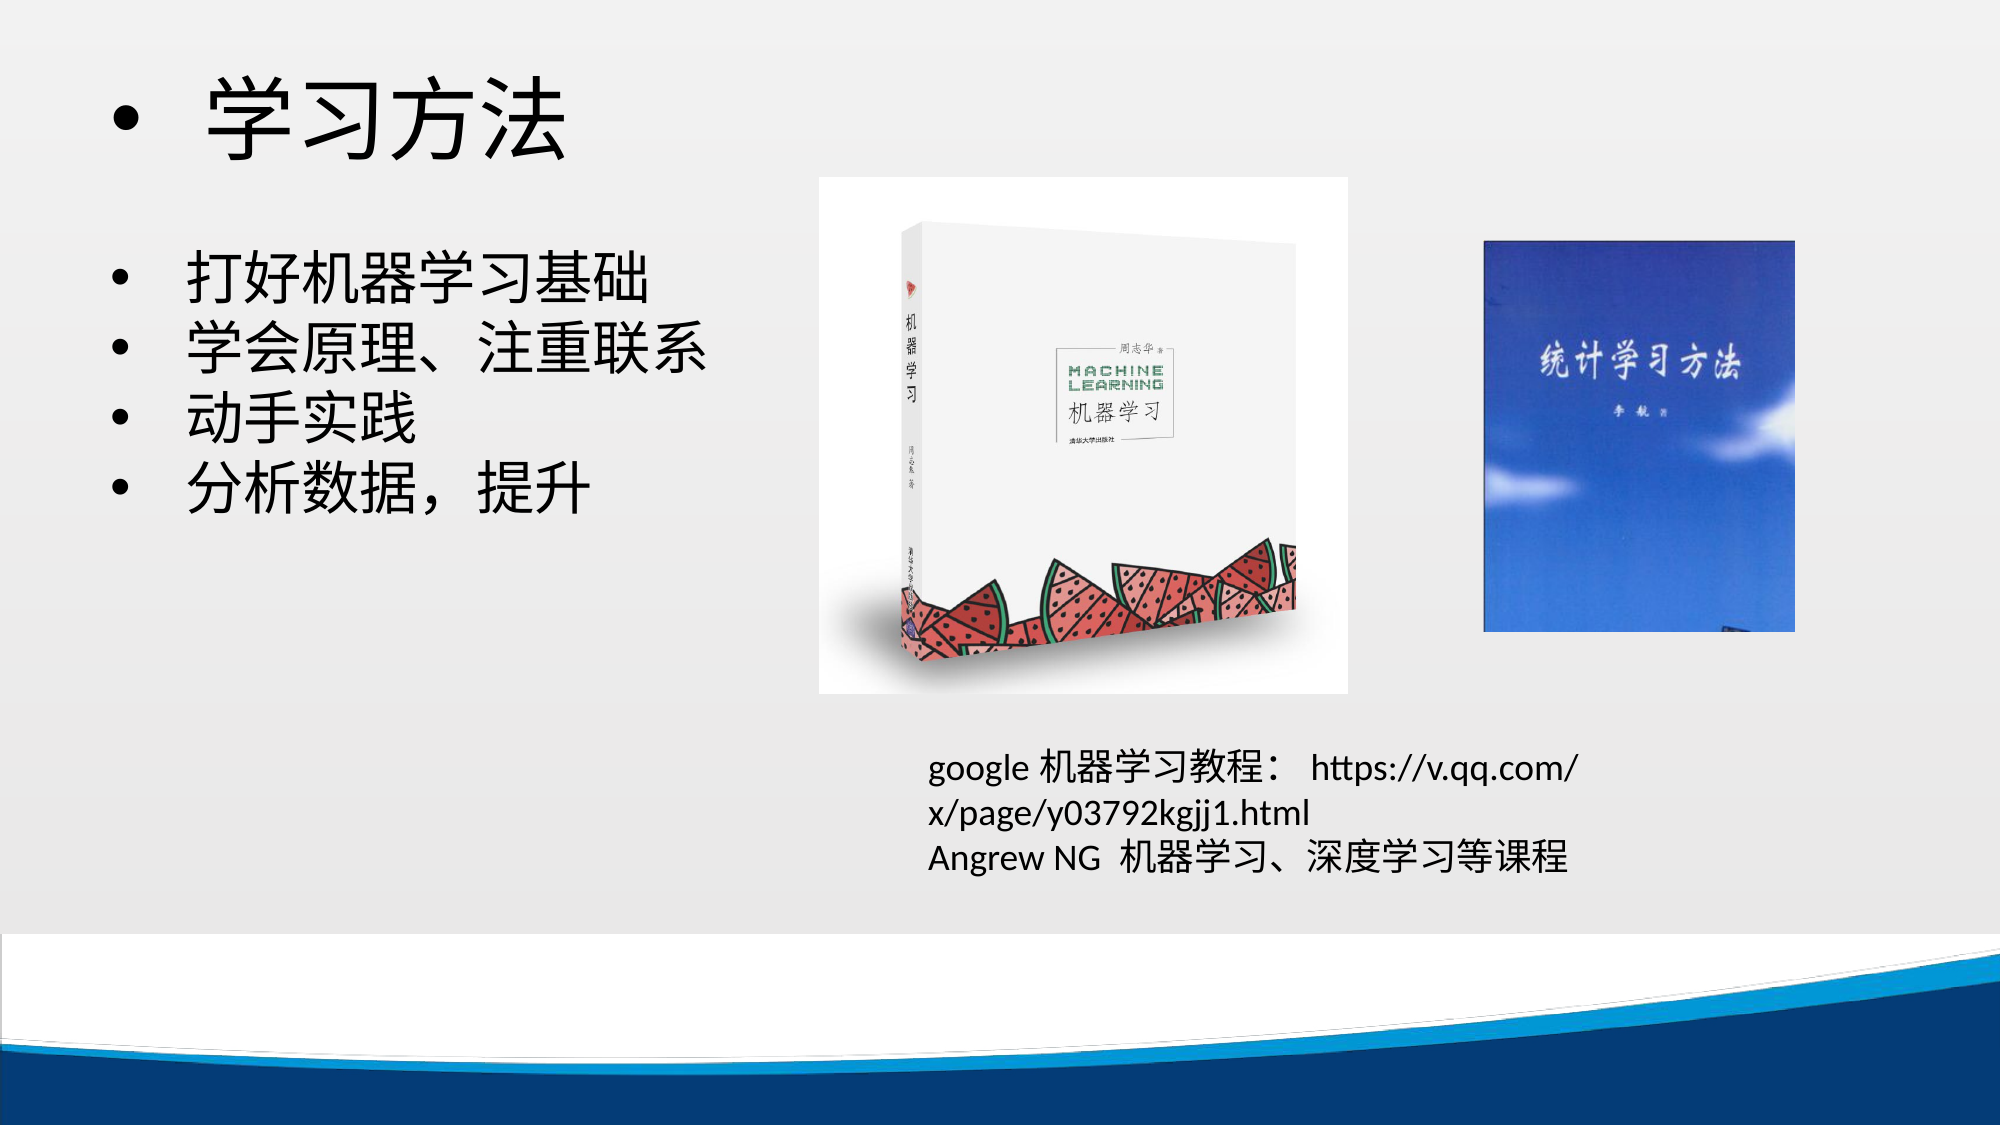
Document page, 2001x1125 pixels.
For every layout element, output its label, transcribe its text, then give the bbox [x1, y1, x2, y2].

picture [819, 177, 1348, 694]
picture [0, 981, 2000, 1125]
picture [1483, 240, 1795, 632]
text_box 学习方法 打好机器学习基础 学会原理、注重联系 动手实践 分析数据，提升 [95, 54, 1700, 529]
text_box google机器学习教程：https://v.qq.com/x/page/y03792kgjj1.html Angrew NG 机器学习、深度学习等课程 [913, 735, 1614, 886]
picture [0, 934, 2000, 1064]
